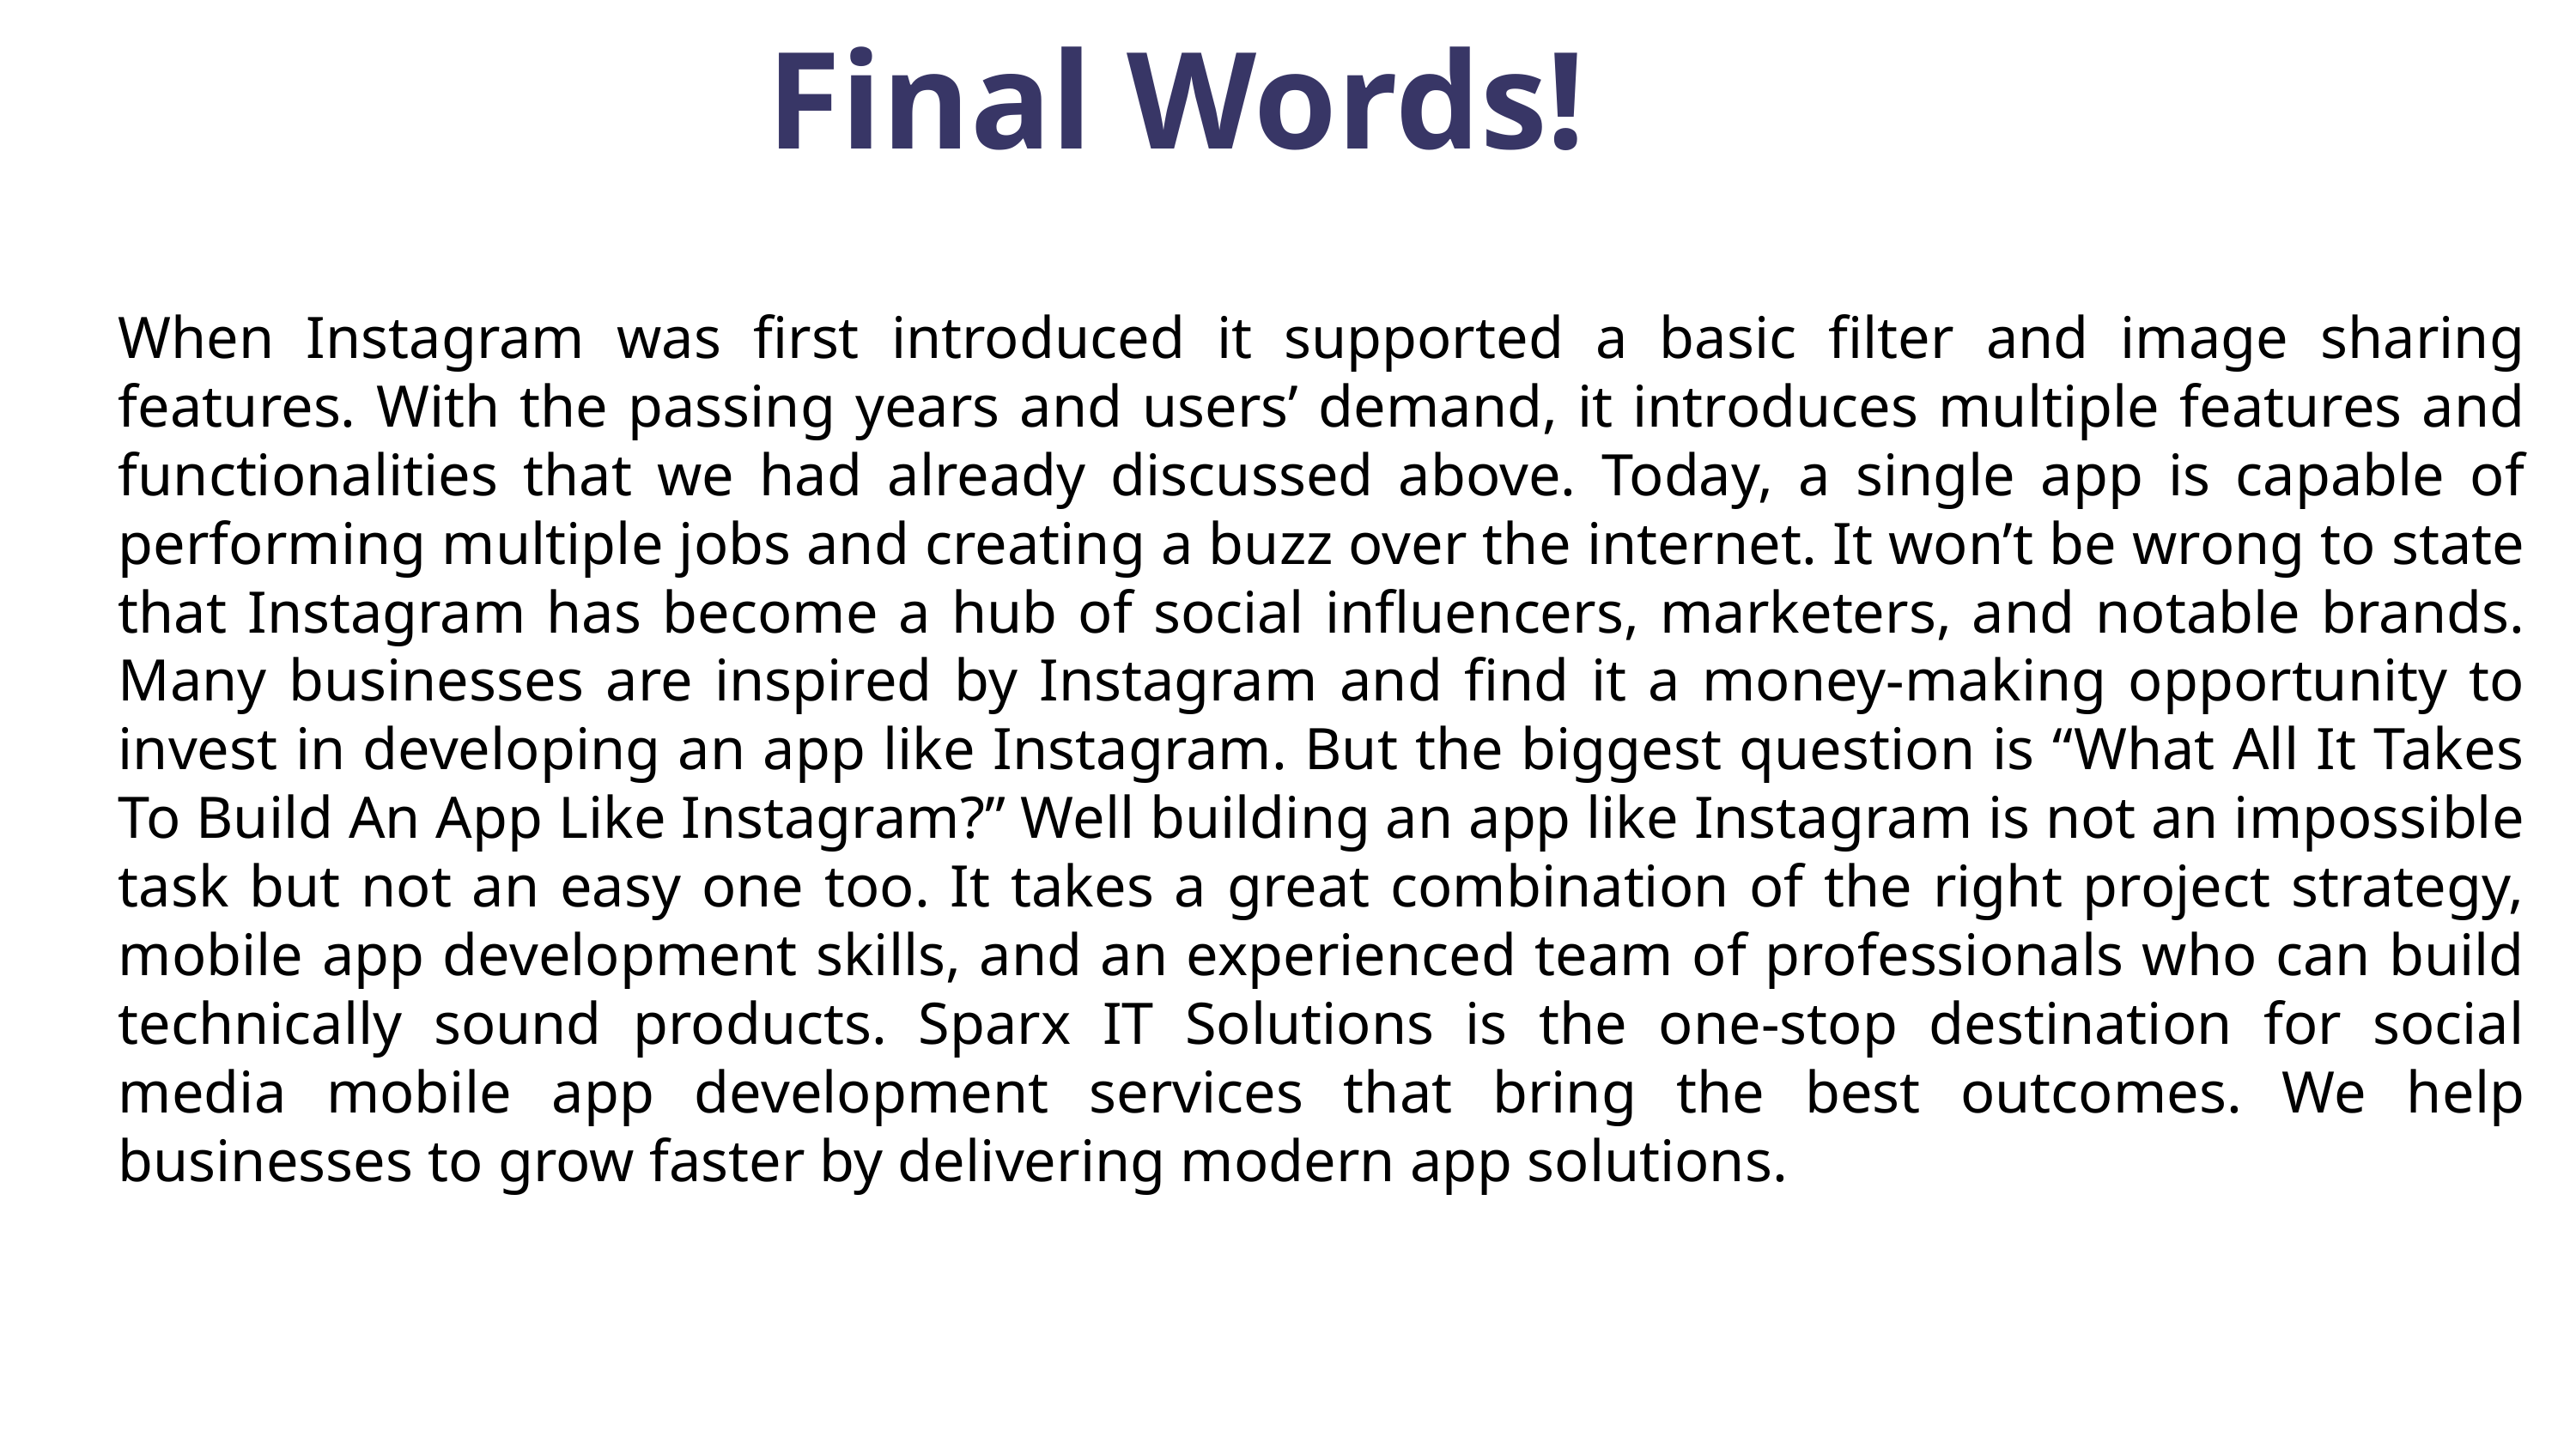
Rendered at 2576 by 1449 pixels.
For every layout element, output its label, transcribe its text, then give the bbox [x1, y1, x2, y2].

subtitle When Instagram was first introduced it supported a basic filter and image sharing features. With the passing years and users’ demand, it introduces multiple features and functionalities that we had already discussed above. Today, a single app is capable of performing multiple jobs and creating a buzz over the internet. It won’t be wrong to state that Instagram has become a hub of social influencers, marketers, and notable brands. Many businesses are inspired by Instagram and find it a money-making opportunity to invest in developing an app like Instagram. But the biggest question is “What All It Takes To Build An App Like Instagram?” Well building an app like Instagram is not an impossible task but not an easy one too. It takes a great combination of the right project strategy, mobile app development skills, and an experienced team of professionals who can build technically sound products. Sparx IT Solutions is the one-stop destination for social media mobile app development services that bring the best outcomes. We help businesses to grow faster by delivering modern app solutions. [118, 262, 2528, 1203]
title Final Words! [768, 15, 2562, 178]
